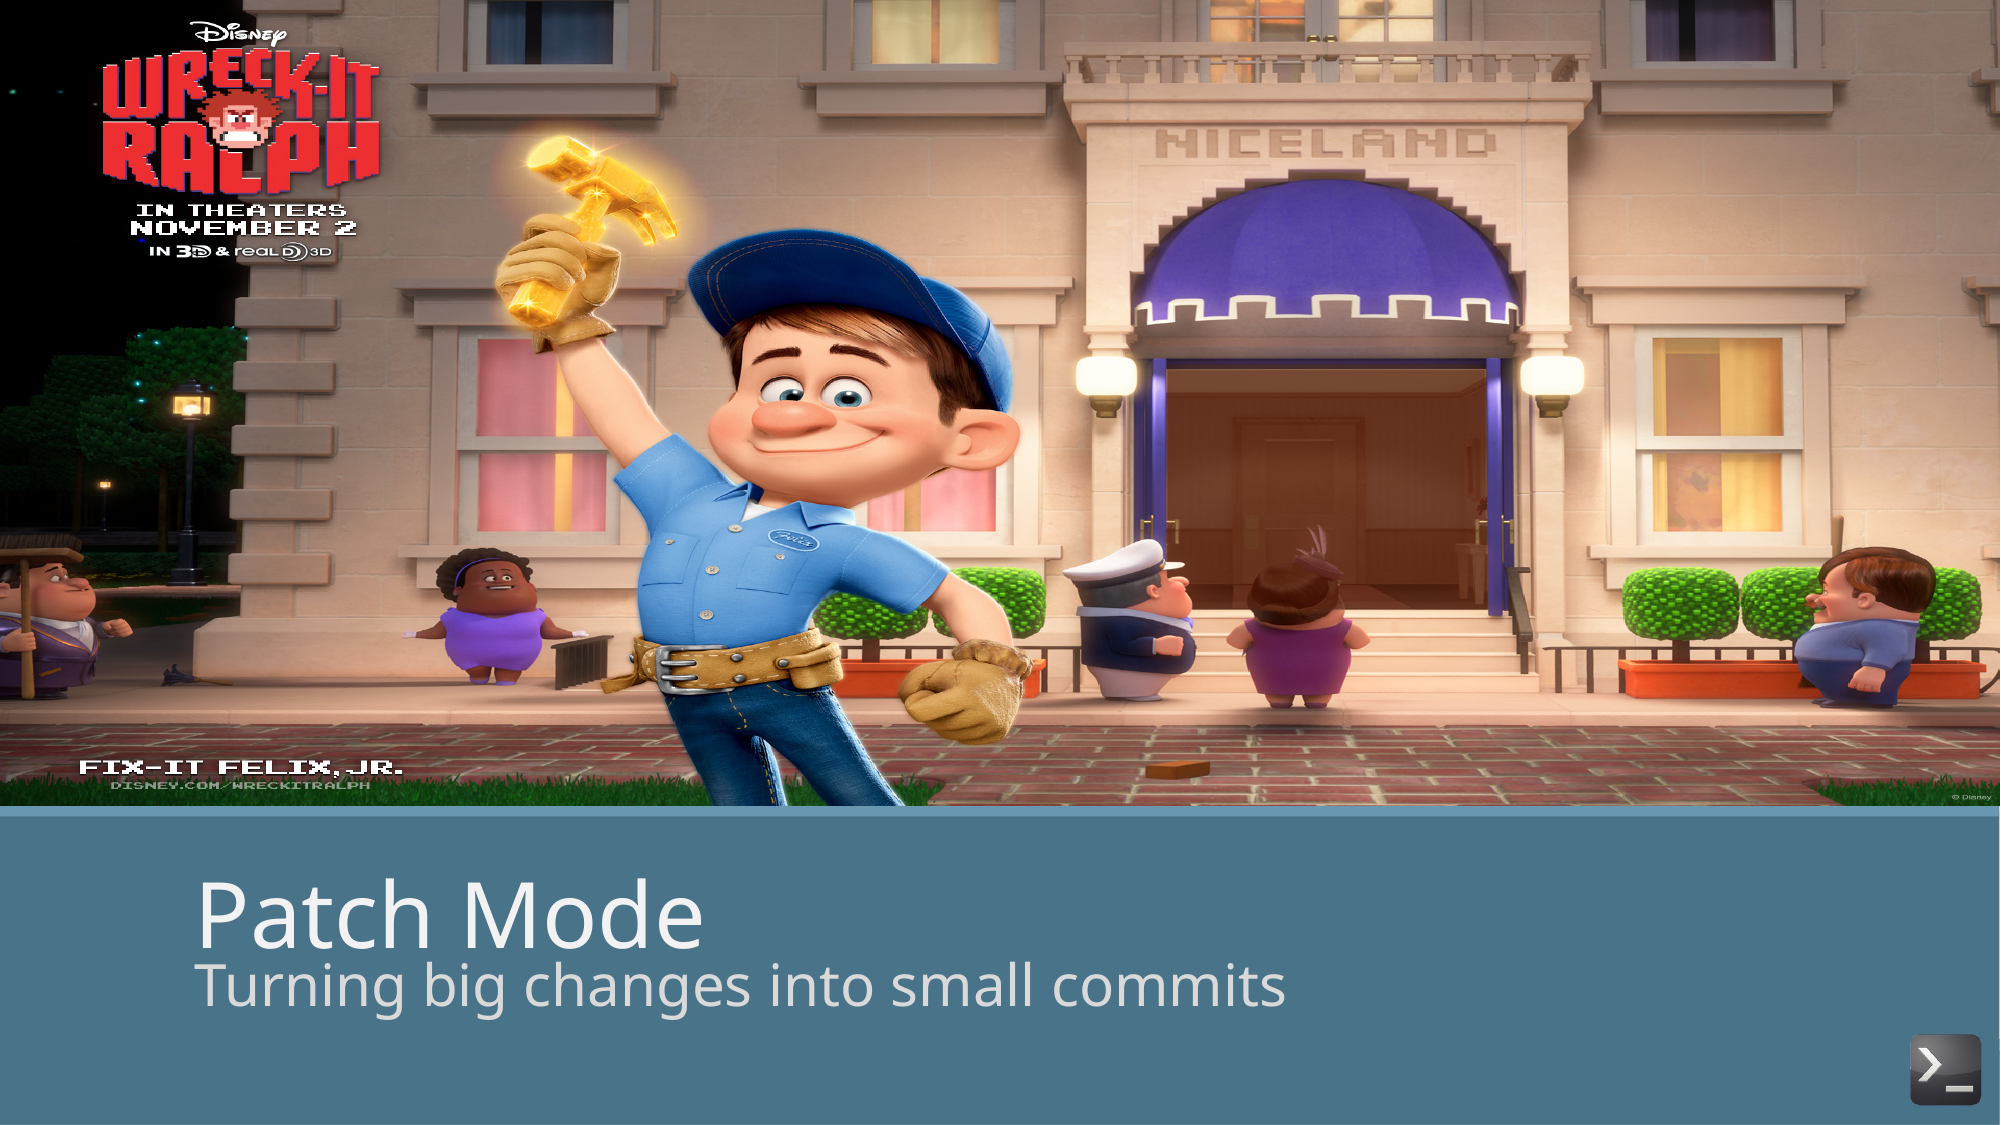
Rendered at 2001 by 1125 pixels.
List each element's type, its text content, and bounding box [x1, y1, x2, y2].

picture [1904, 1028, 1986, 1110]
text_box Patch Mode [180, 832, 1839, 968]
picture [0, 0, 2000, 807]
text_box Turning big changes into small commits [179, 968, 1839, 1067]
